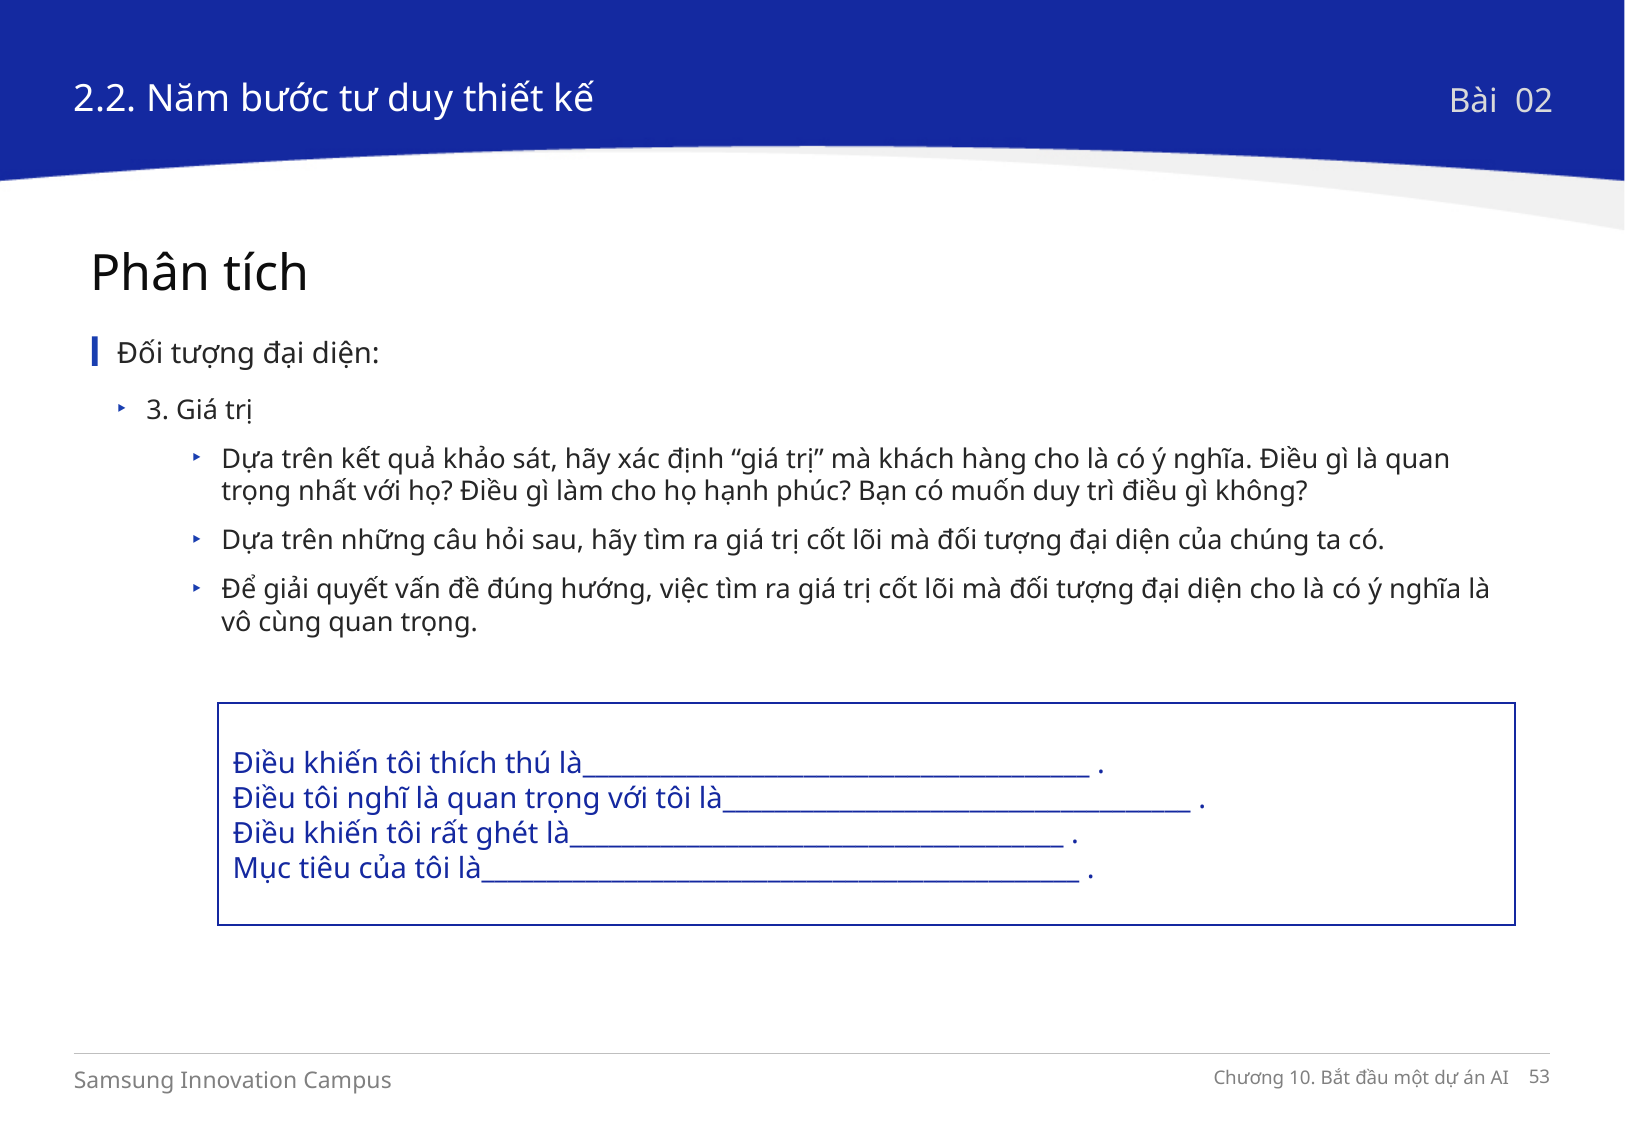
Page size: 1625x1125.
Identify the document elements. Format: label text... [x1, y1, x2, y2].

text_box Điều khiến tôi thích thú là_______________________________________ . Điều tôi nghĩ là quan trọng với tôi là____________________________________ . Điều khiến tôi rất ghét là______________________________________ . Mục tiêu của tôi là______________________________________________ . [217, 702, 1516, 926]
text_box Phân tích [89, 240, 1534, 302]
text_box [73, 73, 1554, 120]
text_box 3. Giá trị Dựa trên kết quả khảo sát, hãy xác định “giá trị” mà khách hàng cho là có ý nghĩa. Điều gì là quan trọng nhất với họ? Điều gì làm cho họ hạnh phúc? Bạn có muốn duy trì điều gì không? Dựa trên những câu hỏi sau, hãy tìm ra giá trị cốt lõi mà đối tượng đại diện của chúng ta có. Để giải quyết vấn đề đúng hướng, việc tìm ra giá trị cốt lõi mà đối tượng đại diện cho là có ý nghĩa là vô cùng quan trọng. [116, 379, 1533, 748]
picture [0, 0, 1625, 1125]
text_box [91, 334, 1533, 370]
